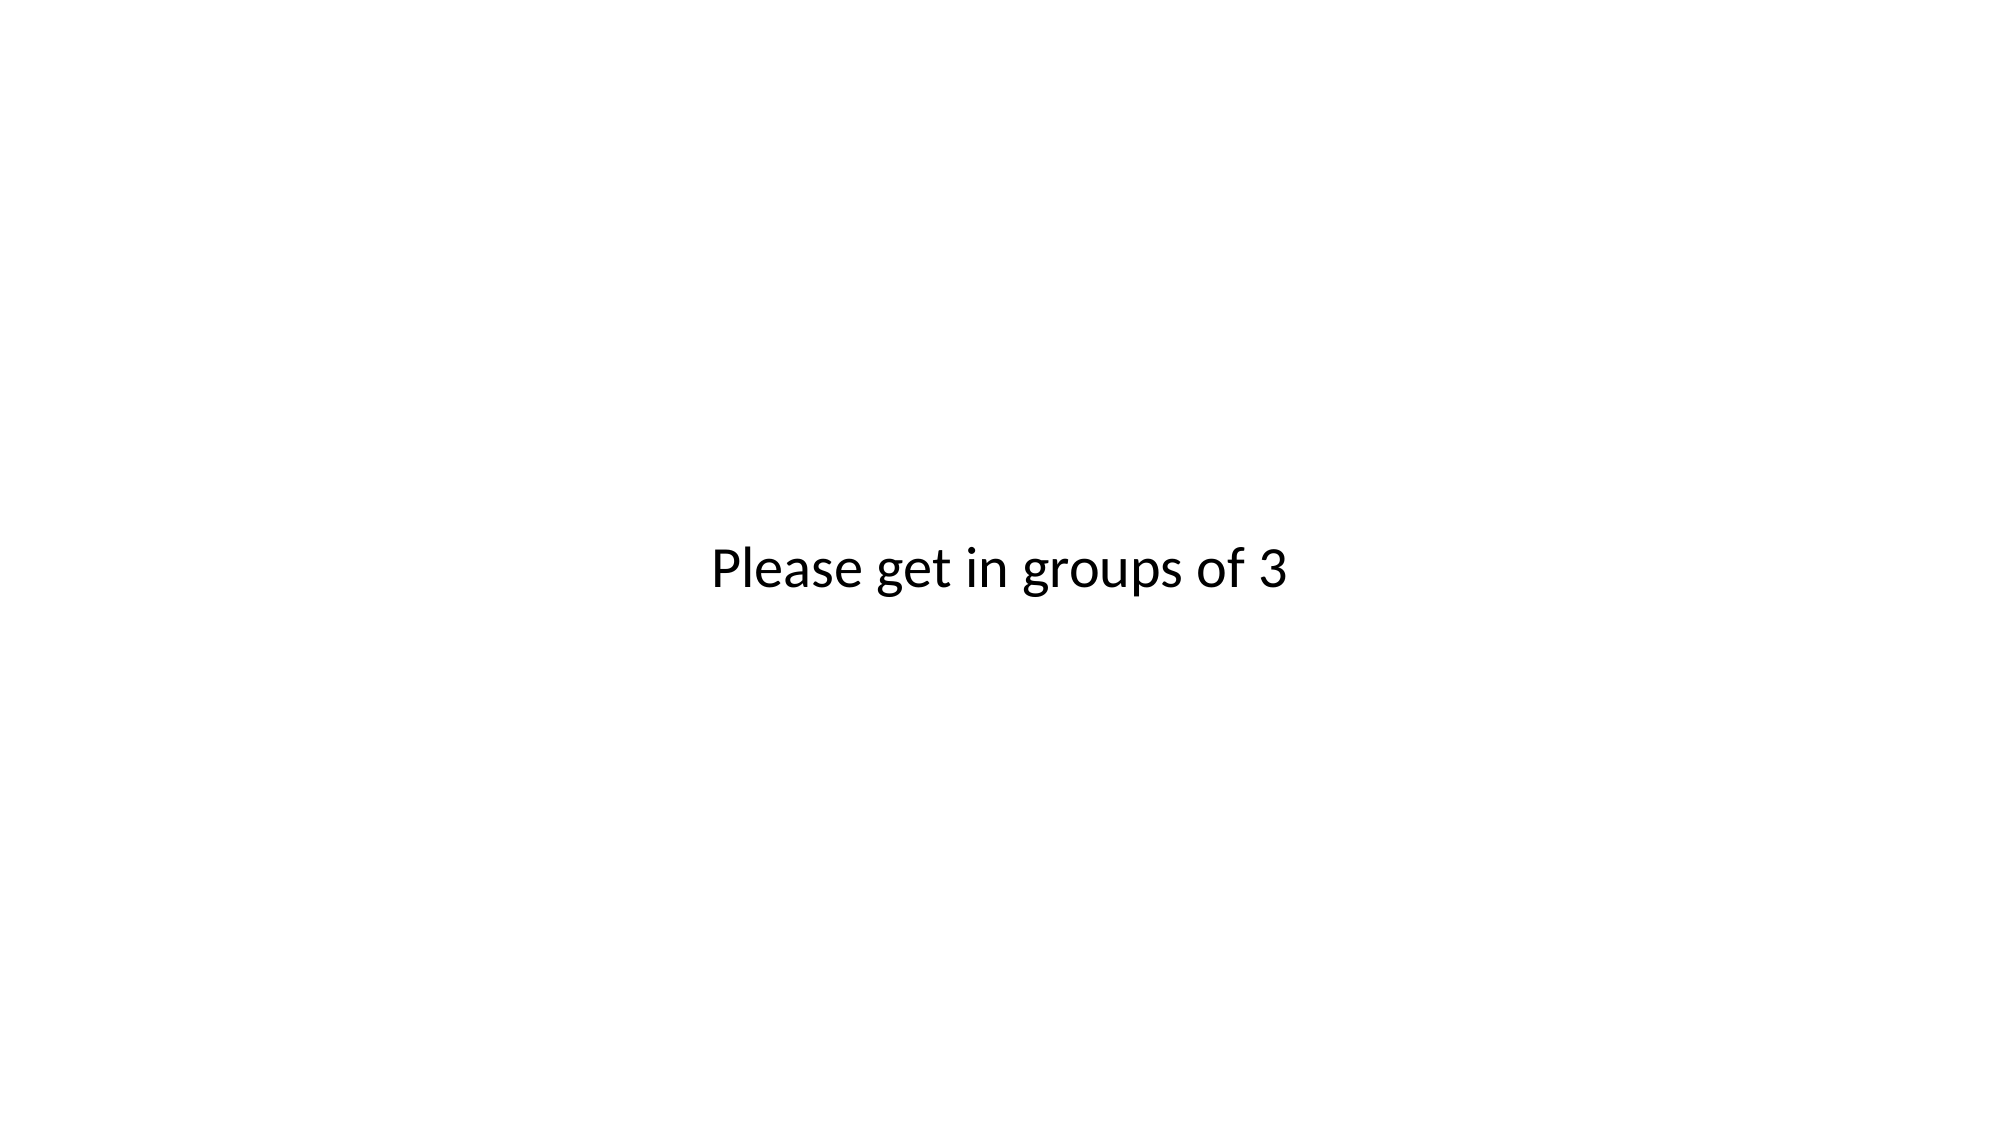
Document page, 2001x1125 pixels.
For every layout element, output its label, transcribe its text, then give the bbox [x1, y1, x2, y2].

list Please get in groups of 3 [137, 241, 1863, 1017]
